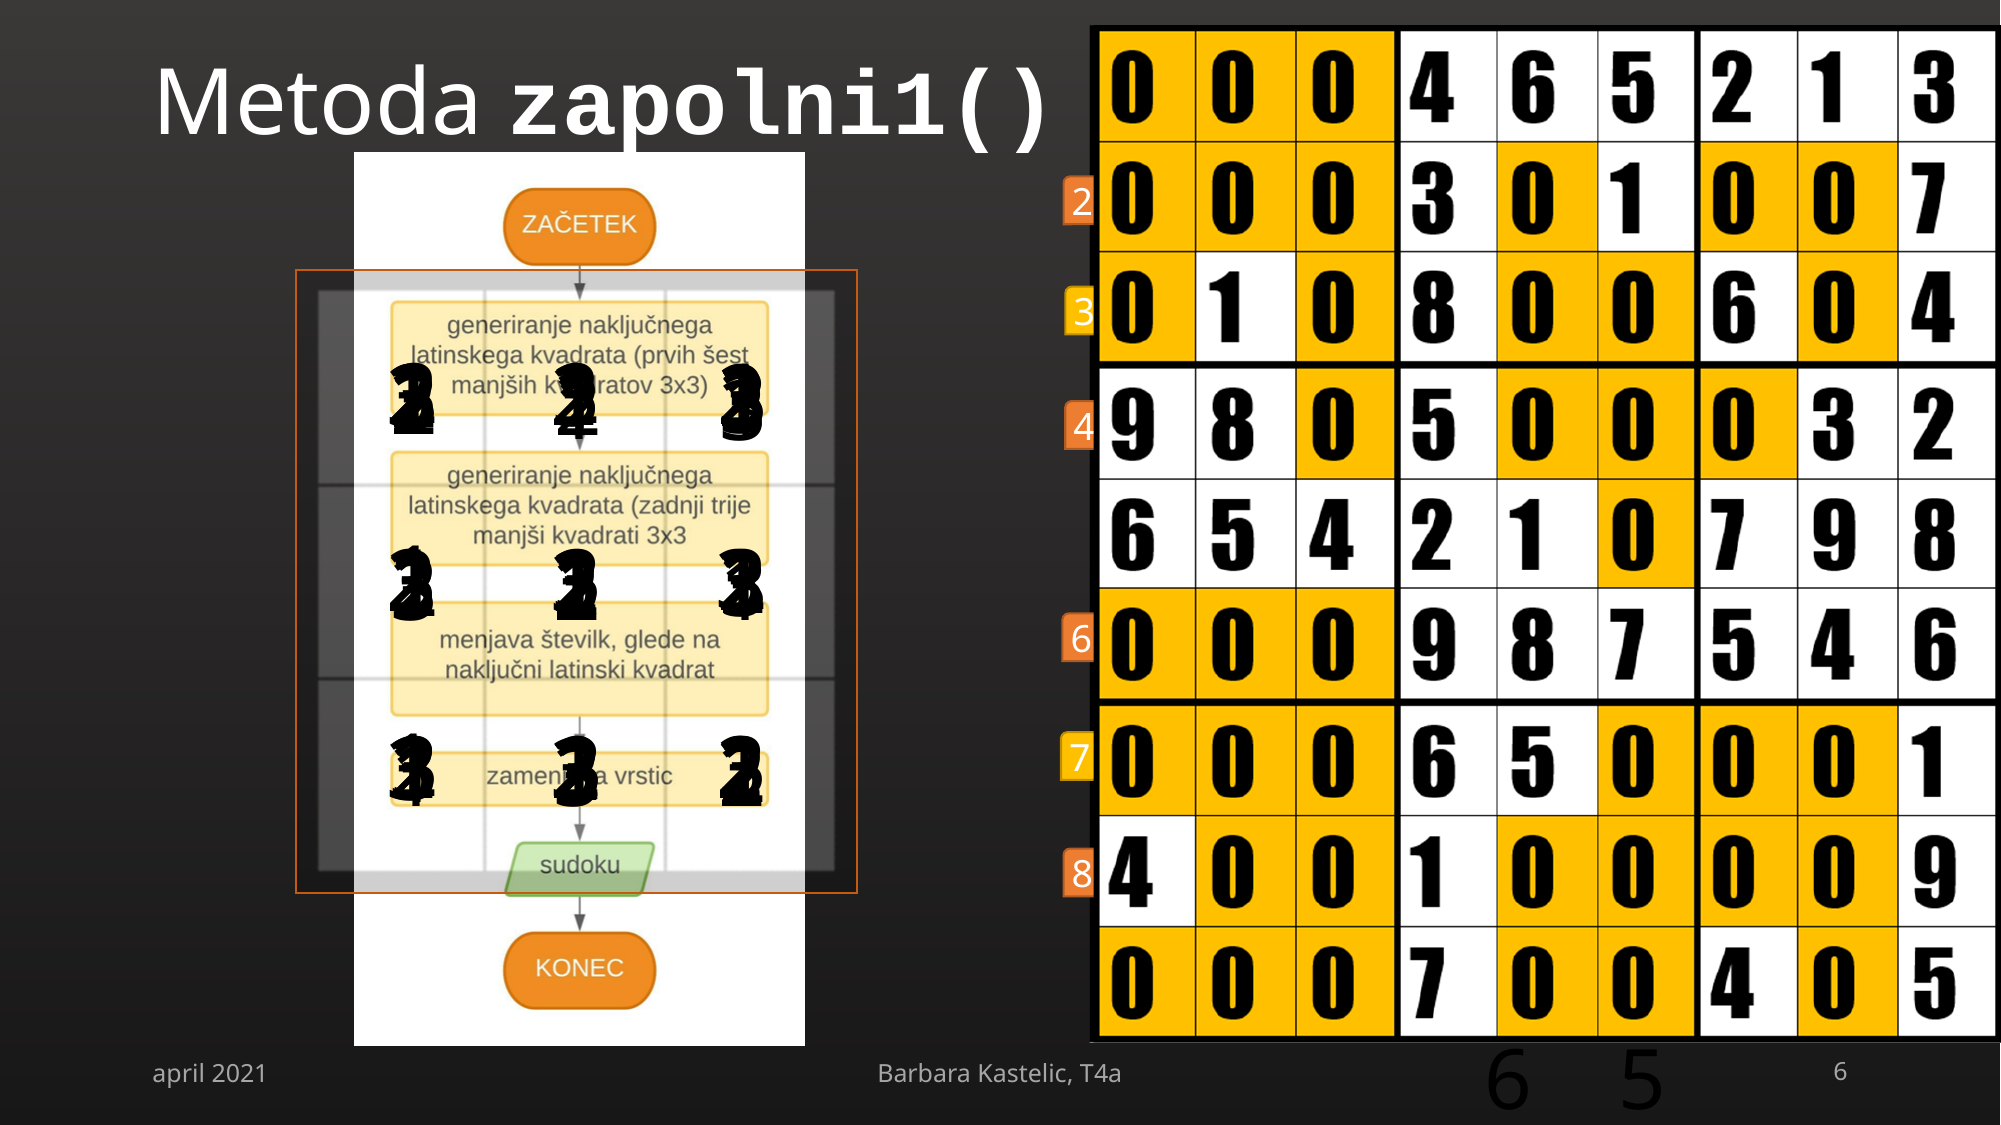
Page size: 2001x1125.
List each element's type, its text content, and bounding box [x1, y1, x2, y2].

text_box 6 [1061, 612, 1089, 663]
text_box 7 [1059, 731, 1089, 781]
footer Barbara Kastelic, T4a [662, 1042, 1099, 1103]
text_box Metoda zapolni1() [137, 48, 1089, 266]
text_box 2 [1062, 175, 1089, 226]
text_box 3 [1064, 285, 1089, 336]
text_box 3 2 1 7 9 8 4 6 5 [1099, 1043, 1987, 1125]
text_box [805, 269, 858, 894]
text_box 4 [1064, 400, 1089, 450]
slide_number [137, 1042, 588, 1103]
text_box 8 [1062, 847, 1089, 898]
picture [1089, 25, 2001, 1043]
text_box [295, 269, 354, 894]
picture [354, 152, 805, 1046]
